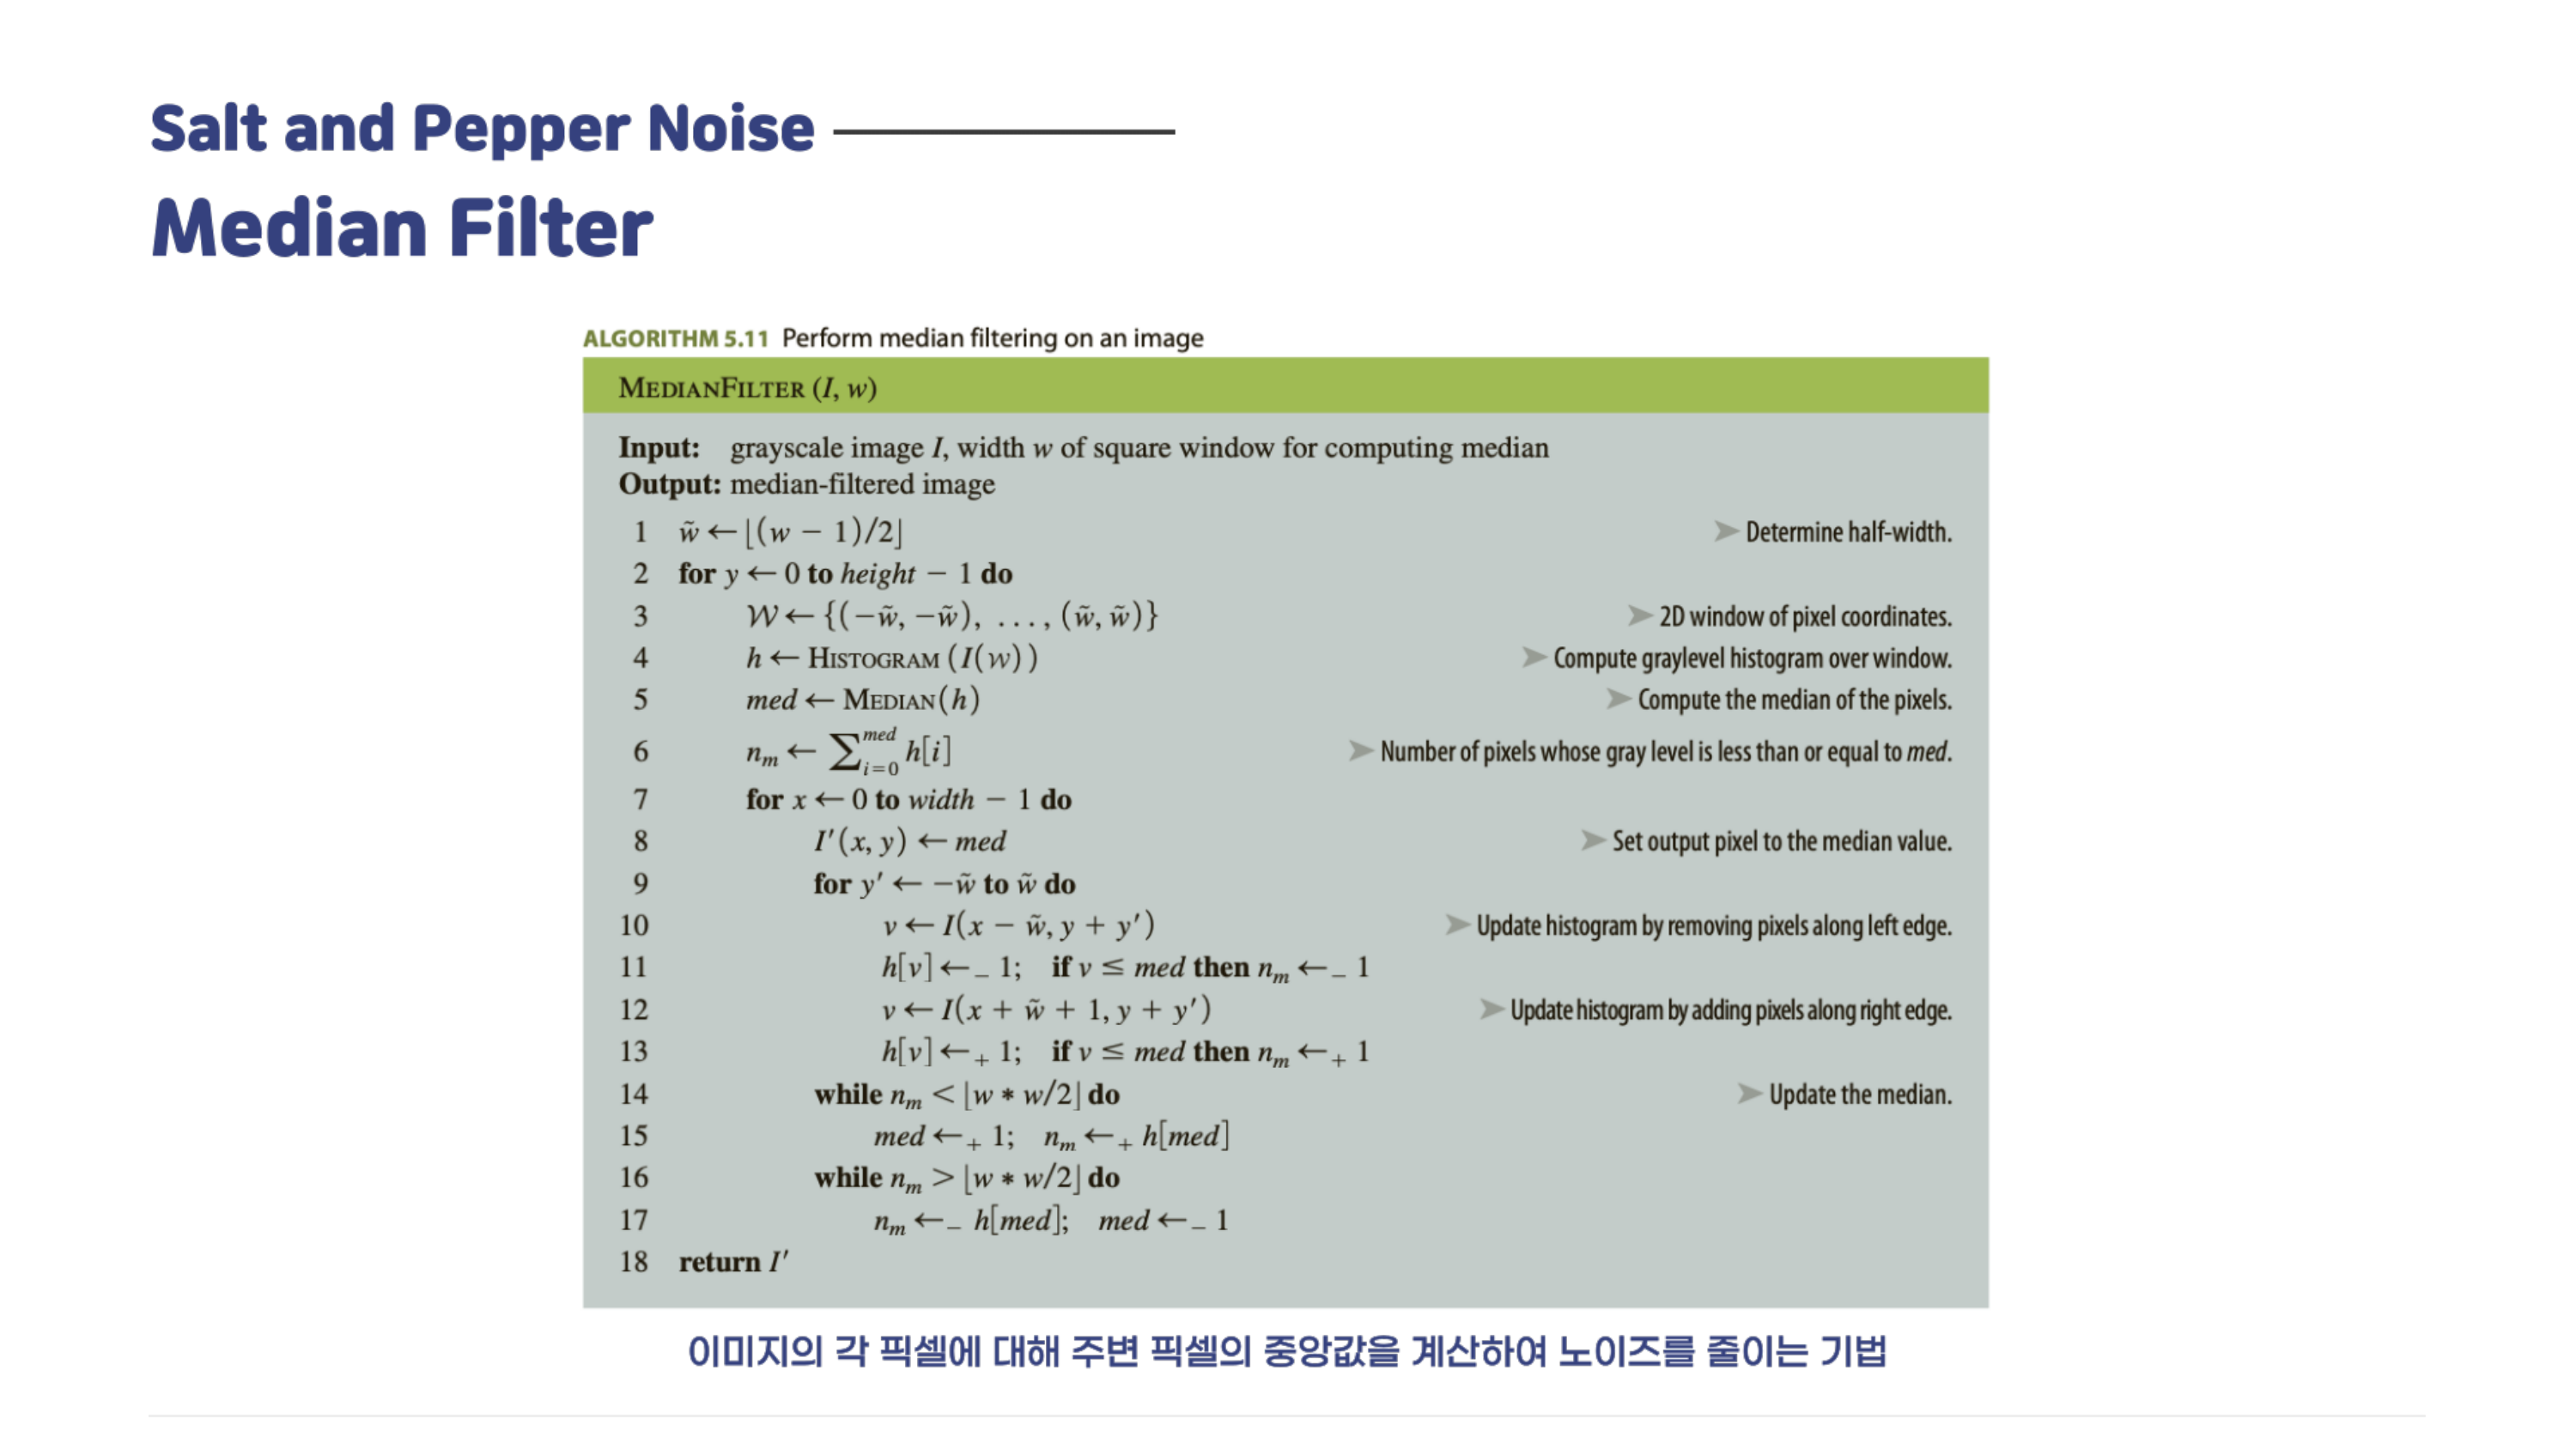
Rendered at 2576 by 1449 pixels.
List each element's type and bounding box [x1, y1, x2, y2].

picture [659, 1313, 1935, 1410]
picture [125, 61, 873, 344]
text_box [832, 129, 1176, 135]
text_box [579, 321, 1997, 1316]
